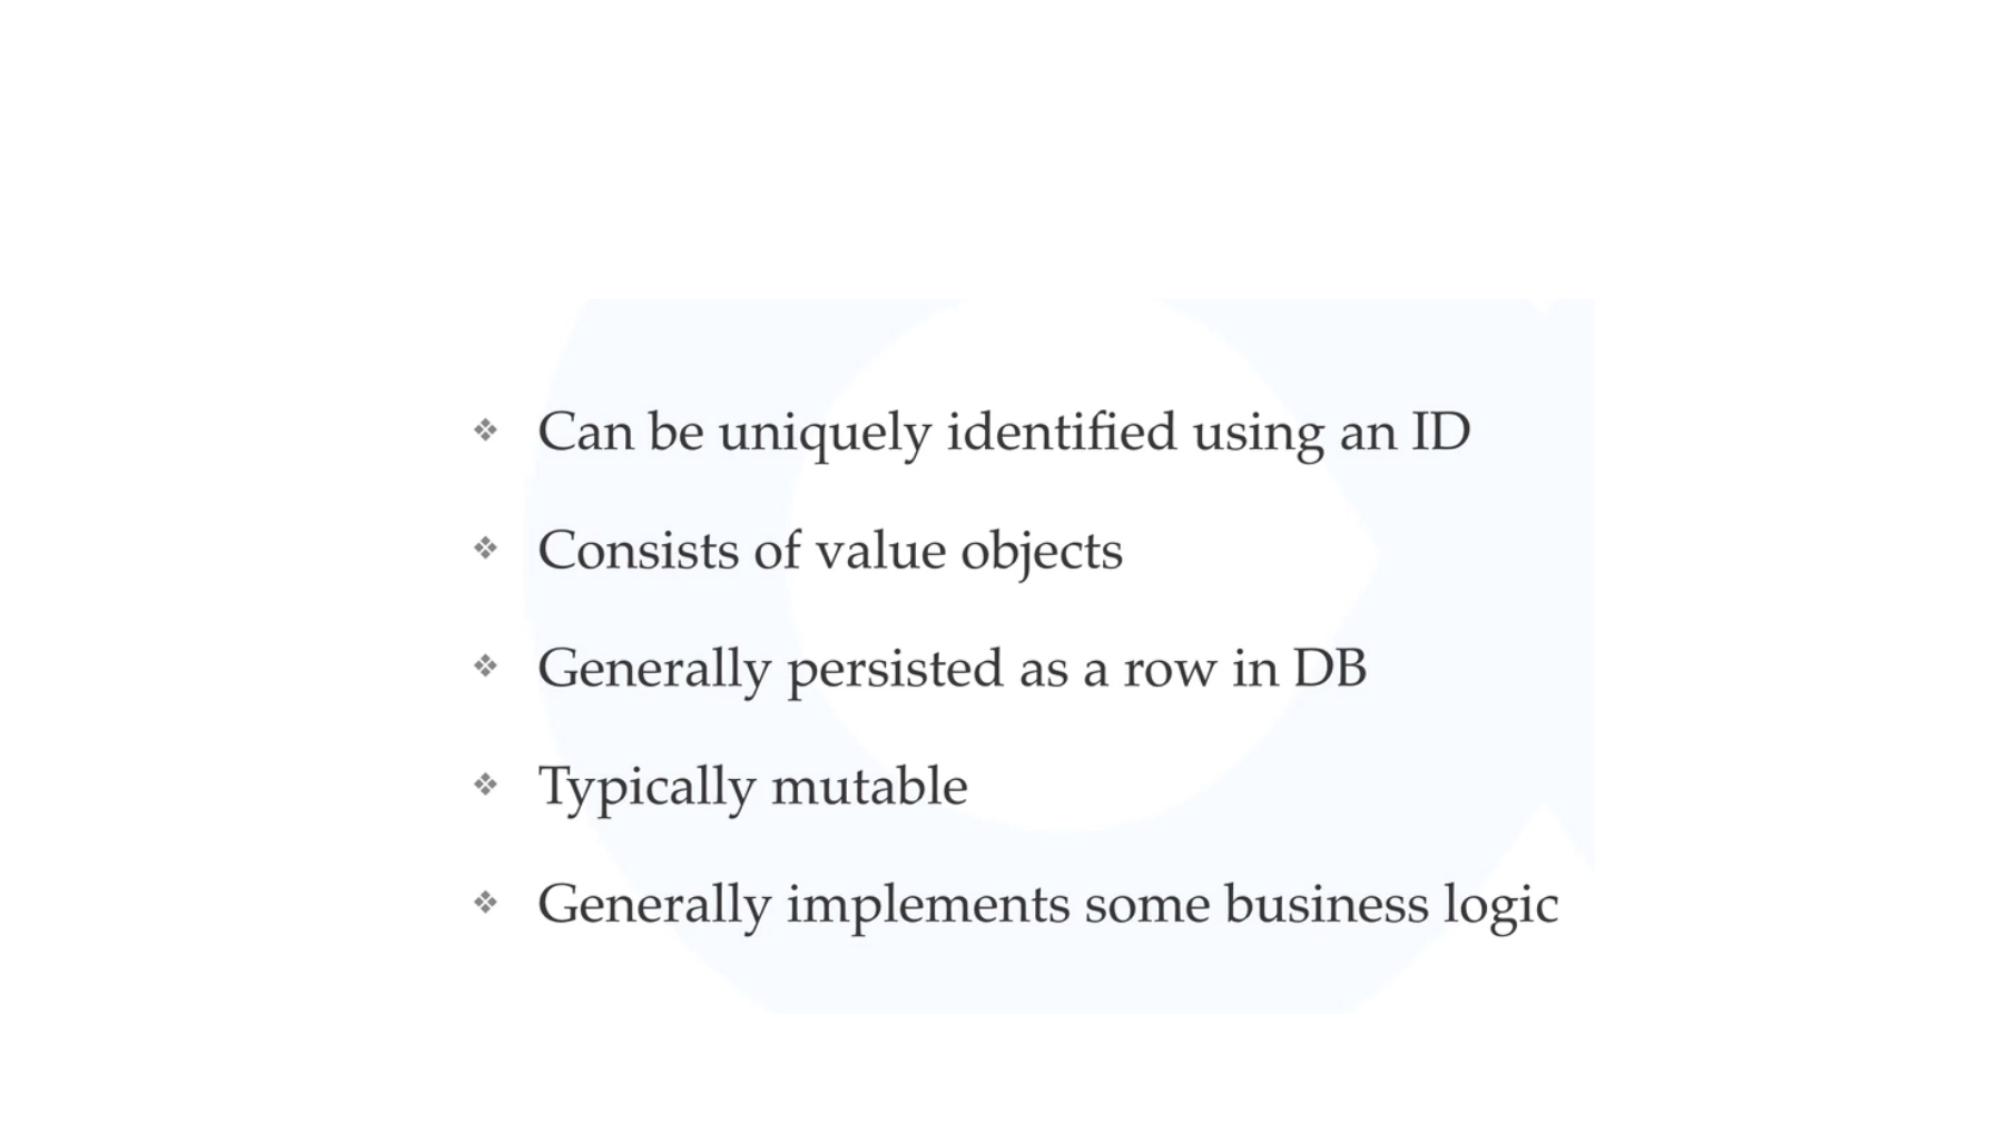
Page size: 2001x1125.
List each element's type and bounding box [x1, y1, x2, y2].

list [405, 299, 1595, 1014]
